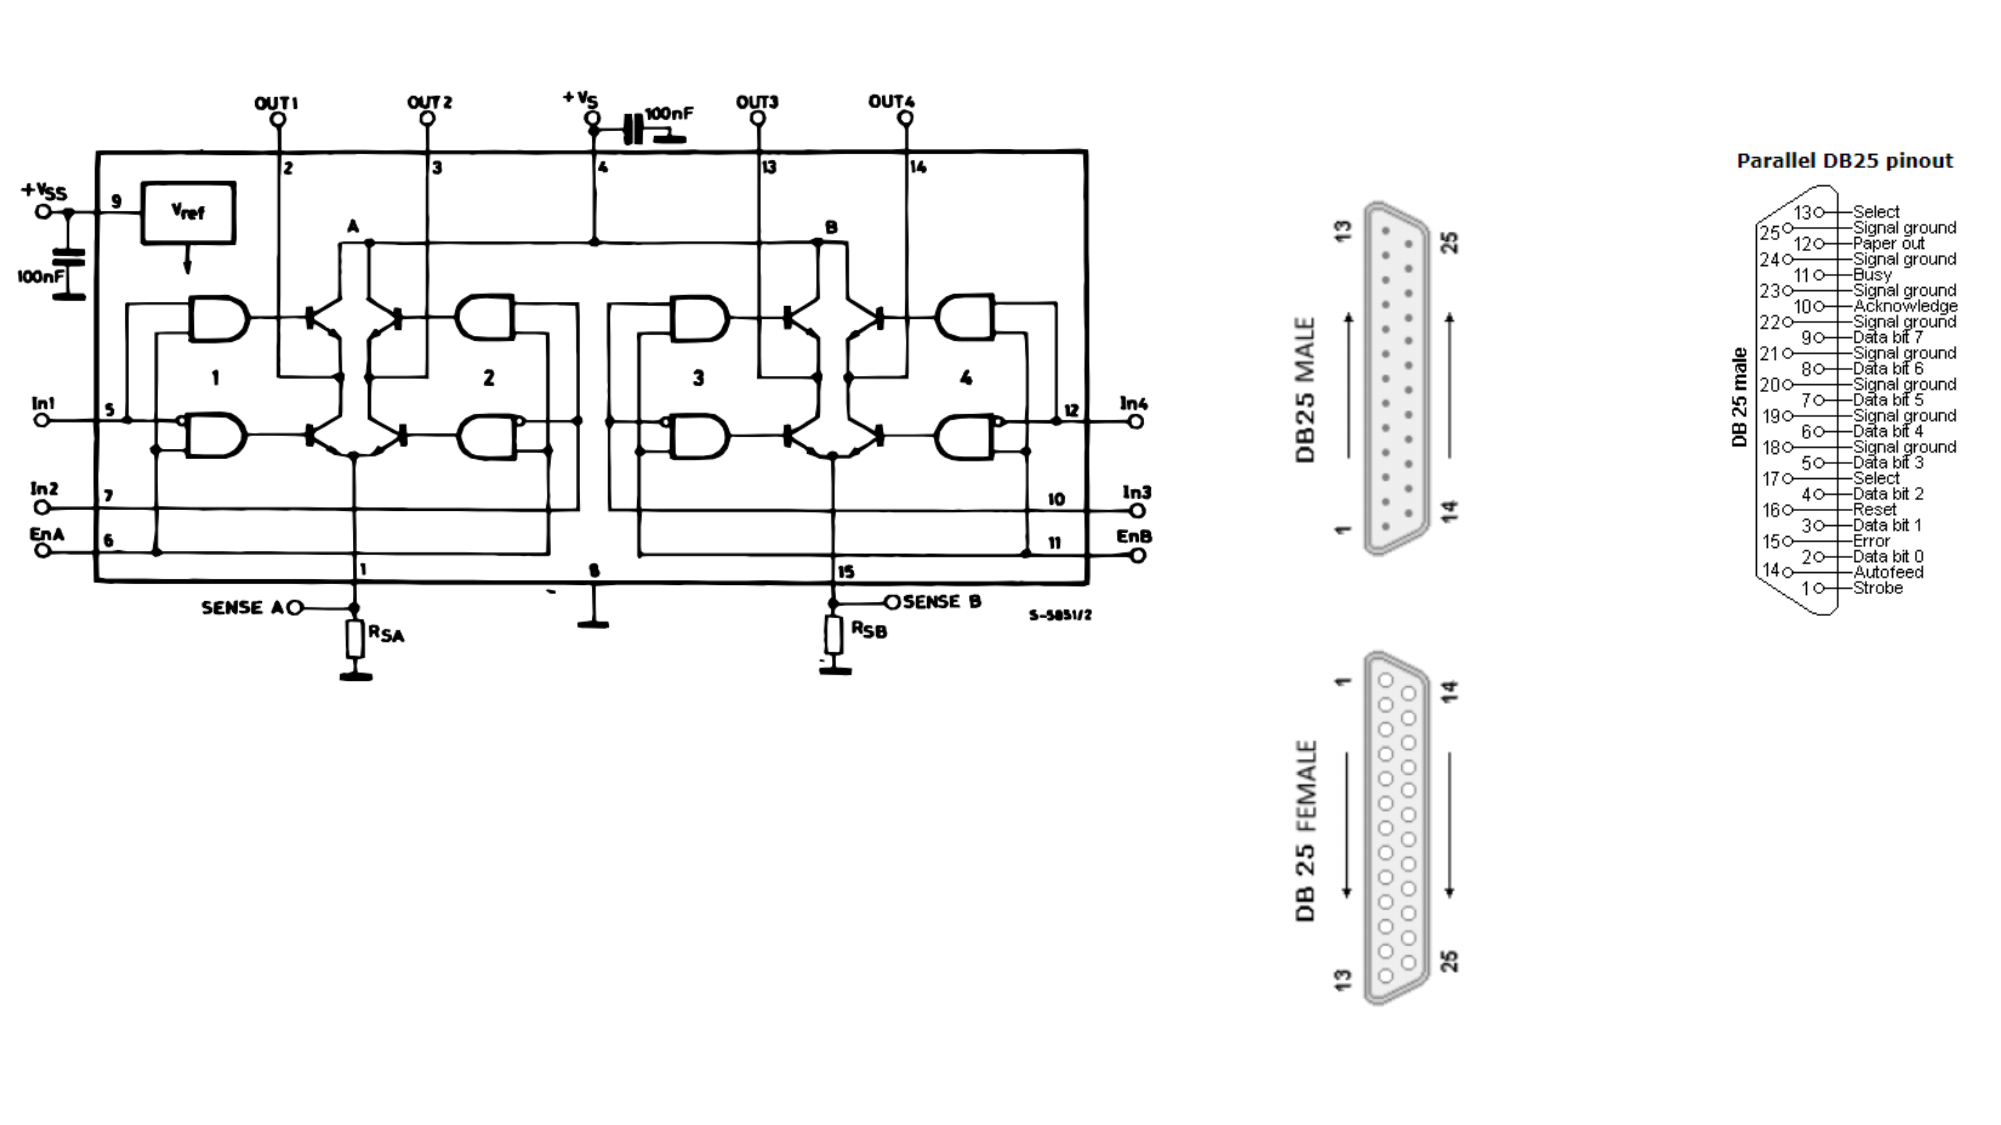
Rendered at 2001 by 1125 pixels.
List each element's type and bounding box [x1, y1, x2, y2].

picture [16, 12, 2000, 1029]
